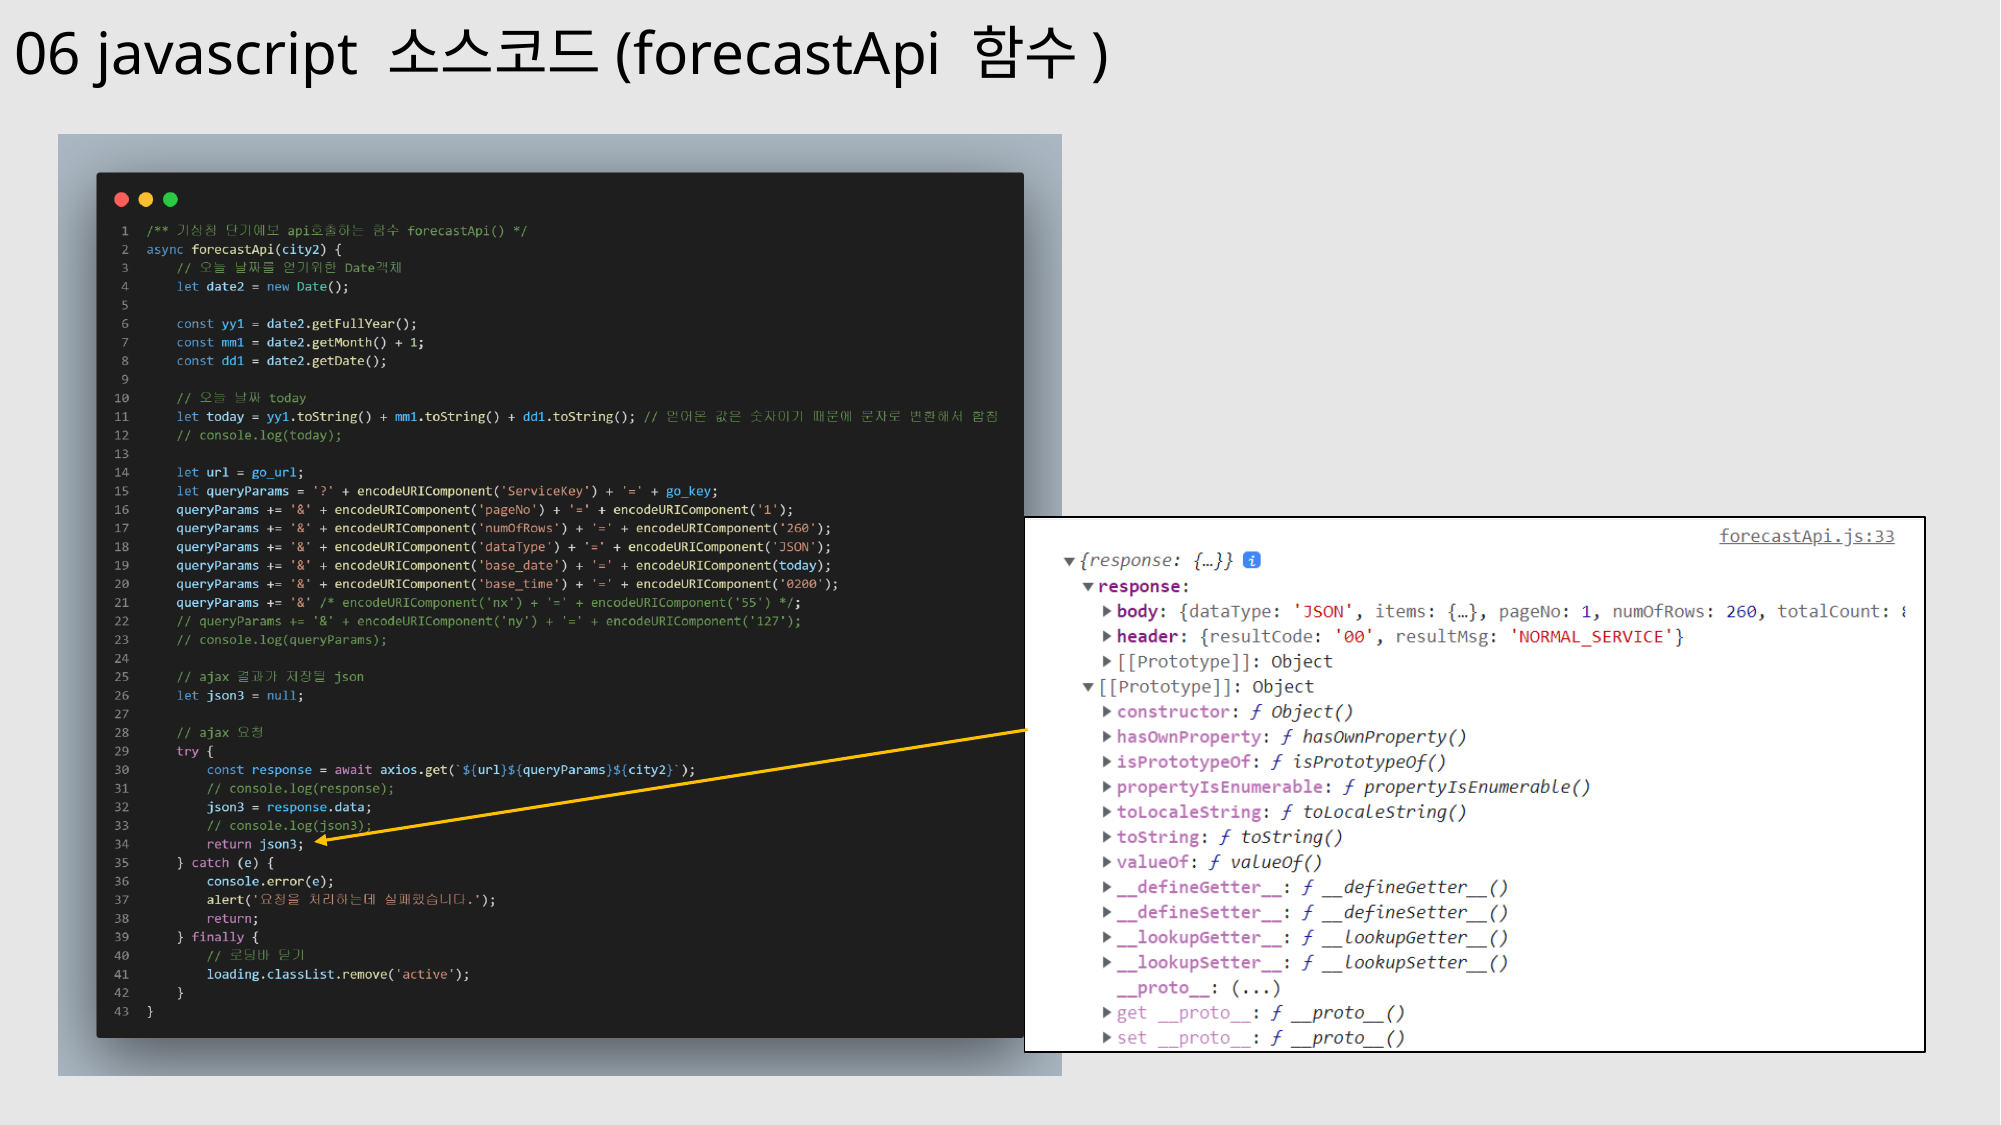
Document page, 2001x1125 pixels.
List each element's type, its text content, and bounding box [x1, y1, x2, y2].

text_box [314, 729, 1028, 842]
picture [58, 134, 1925, 1076]
title 06 javascript 소스코드(forecastApi 함수) [0, 1, 1737, 110]
